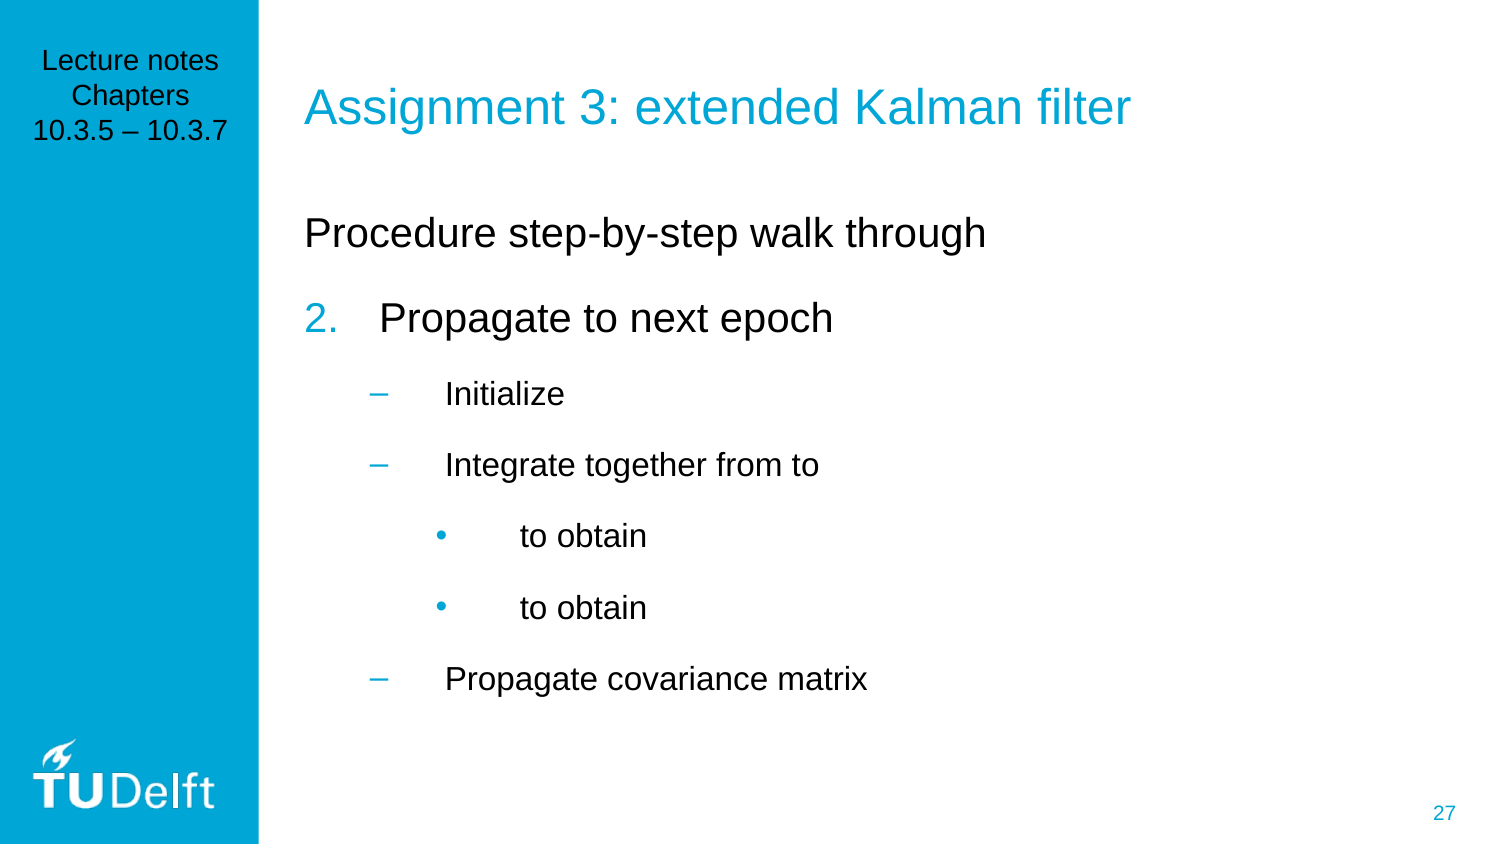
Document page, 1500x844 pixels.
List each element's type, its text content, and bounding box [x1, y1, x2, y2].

title Assignment 3: extended Kalman filter [289, 33, 1500, 175]
text_box Lecture notes Chapters 10.3.5 – 10.3.7 [17, 33, 244, 154]
